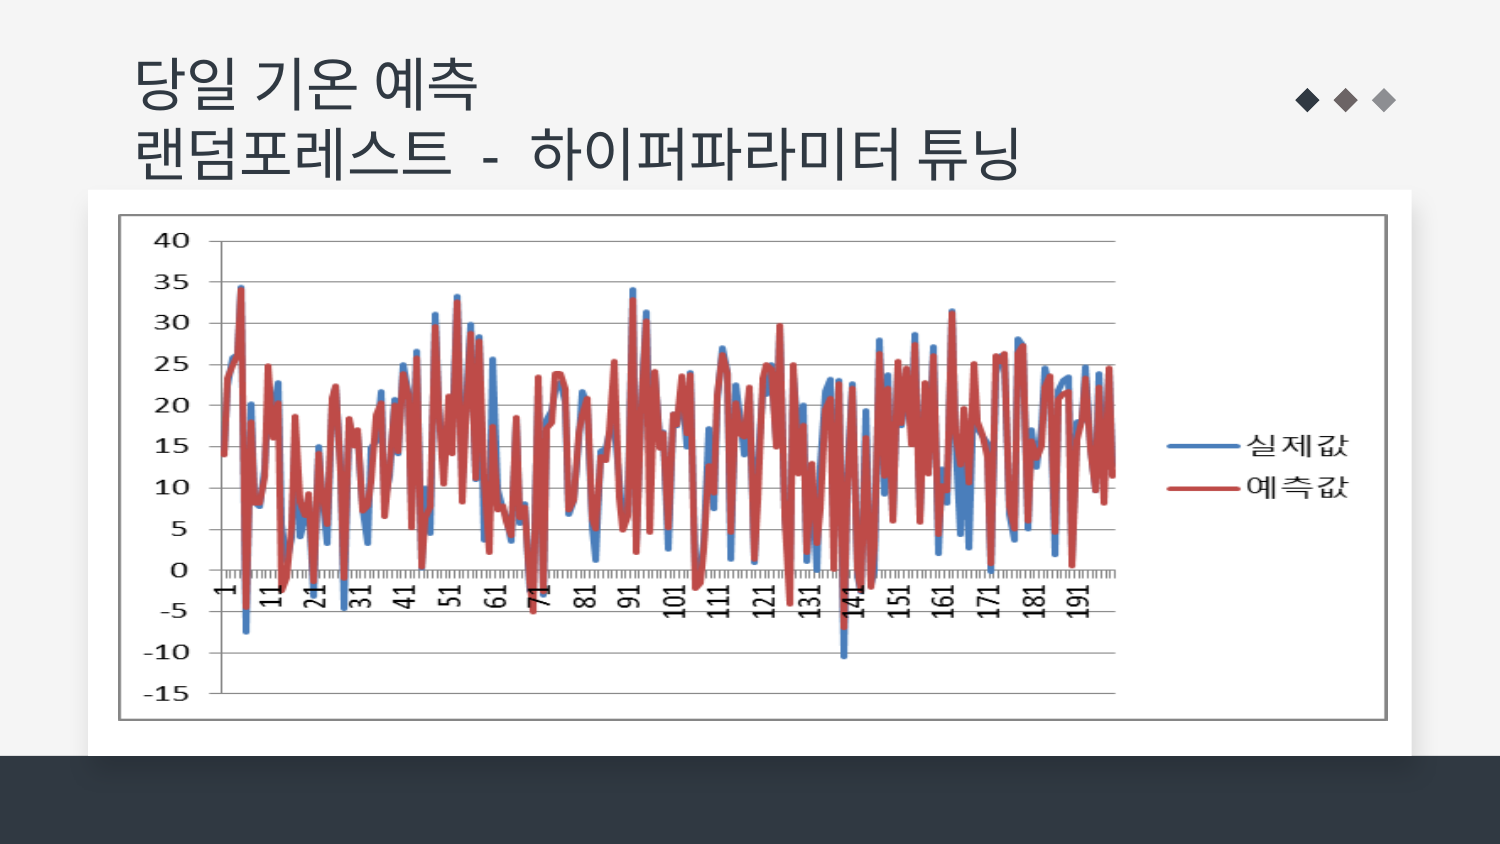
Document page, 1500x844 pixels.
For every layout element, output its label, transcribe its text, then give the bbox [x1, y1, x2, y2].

title 당일 기온 예측 랜덤포레스트 - 하이퍼파라미터 튜닝 [118, 32, 1382, 127]
picture [117, 214, 1388, 721]
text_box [1295, 87, 1397, 113]
